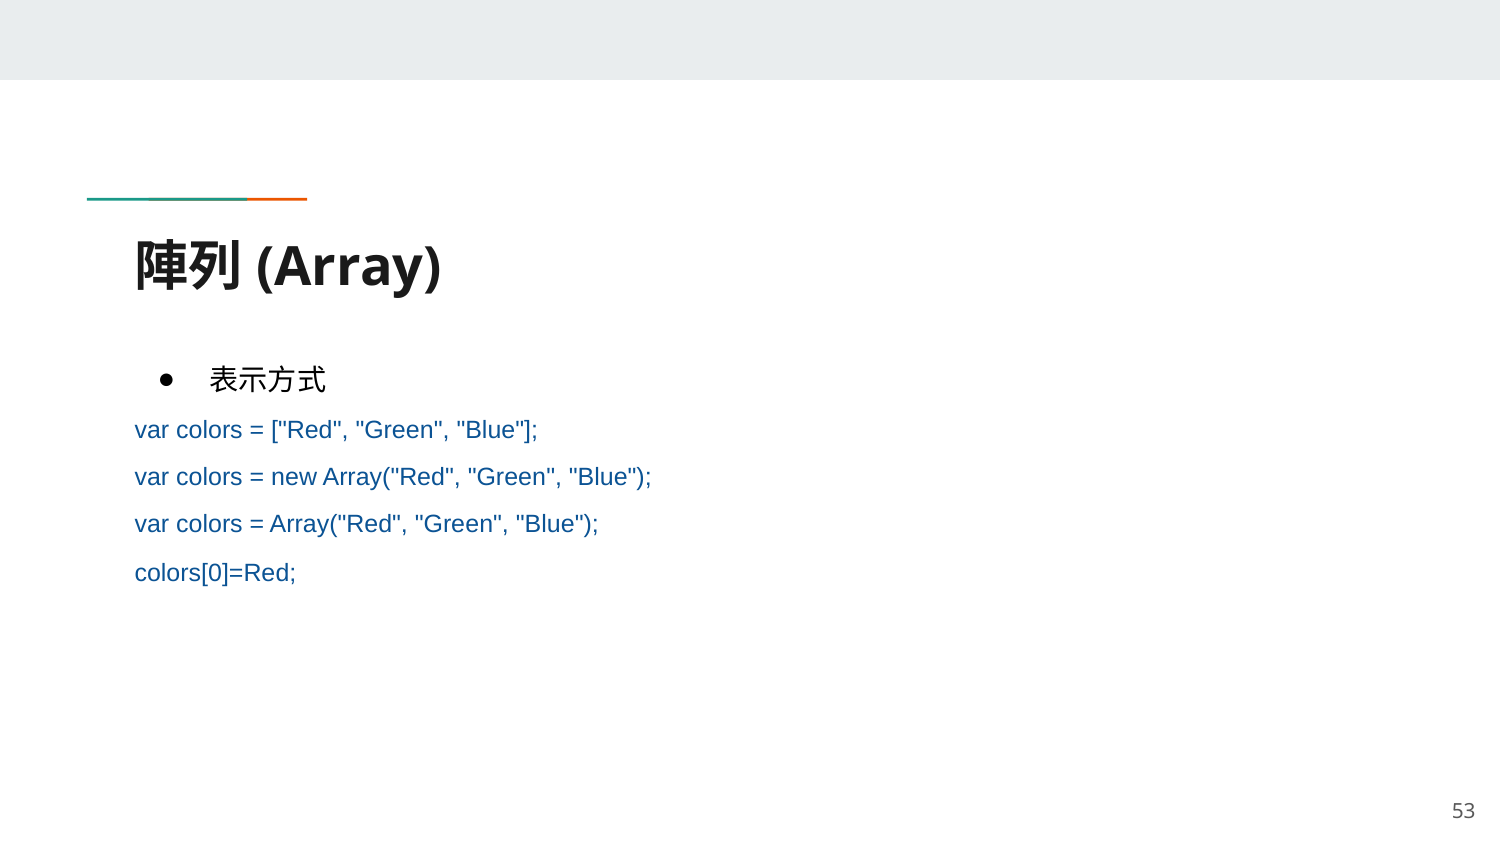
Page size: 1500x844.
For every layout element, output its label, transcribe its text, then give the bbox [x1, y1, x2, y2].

slide_number ‹#› [1400, 779, 1491, 844]
list 表示方式 var colors = ["Red", "Green", "Blue"]; var colors = new Array("Red", "Green", "Blue"); var colors = Array("Red", "Green", "Blue"); colors[0]=Red; [119, 341, 1381, 712]
title 陣列(Array) [119, 216, 1381, 305]
